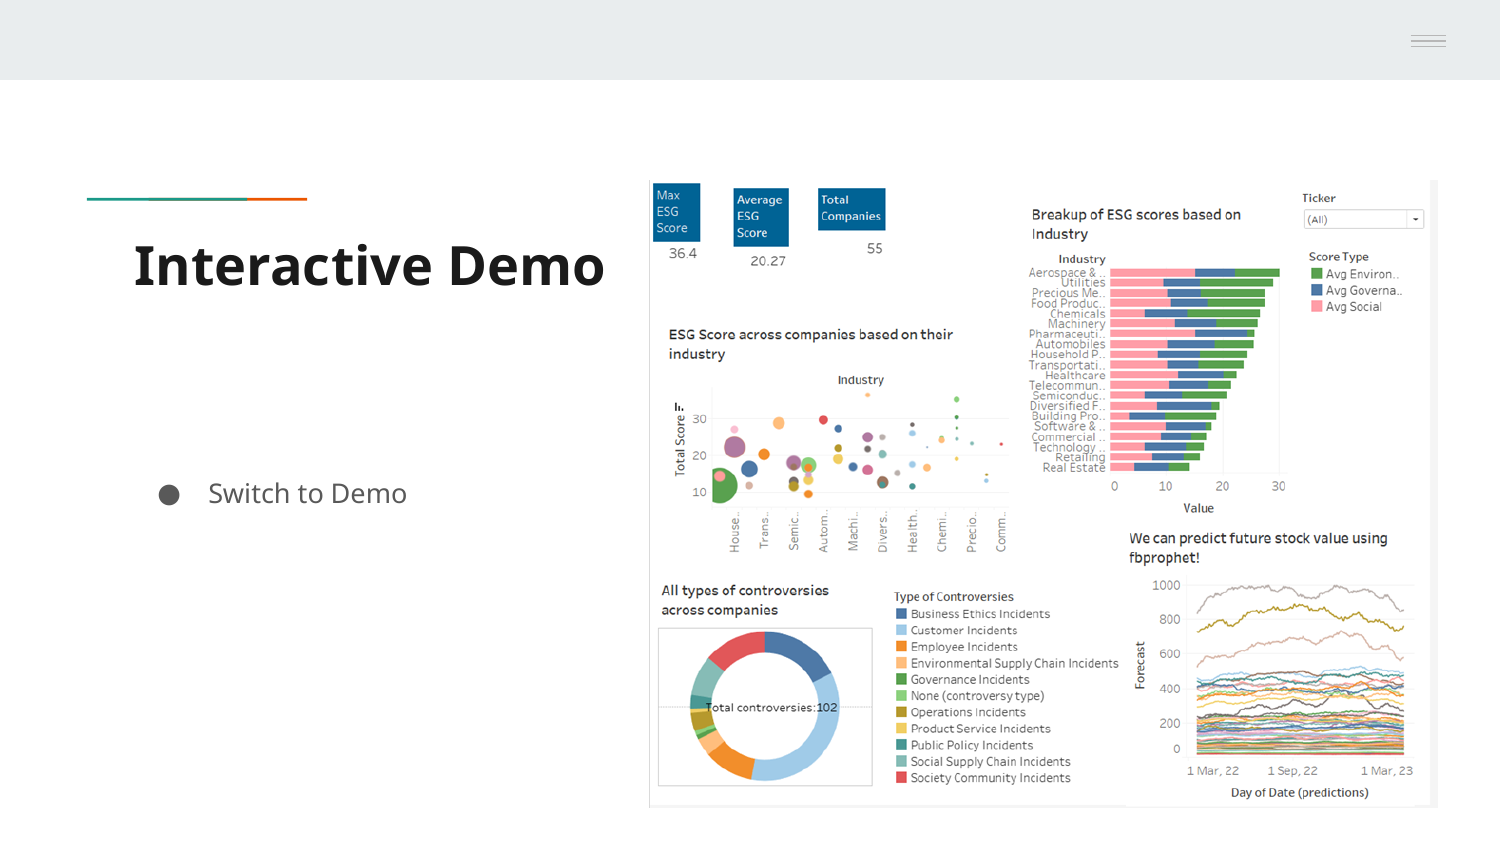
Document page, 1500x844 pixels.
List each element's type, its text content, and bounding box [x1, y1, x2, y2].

title Interactive Demo [119, 216, 643, 443]
list Switch to Demo [118, 456, 643, 719]
picture [648, 180, 1439, 809]
